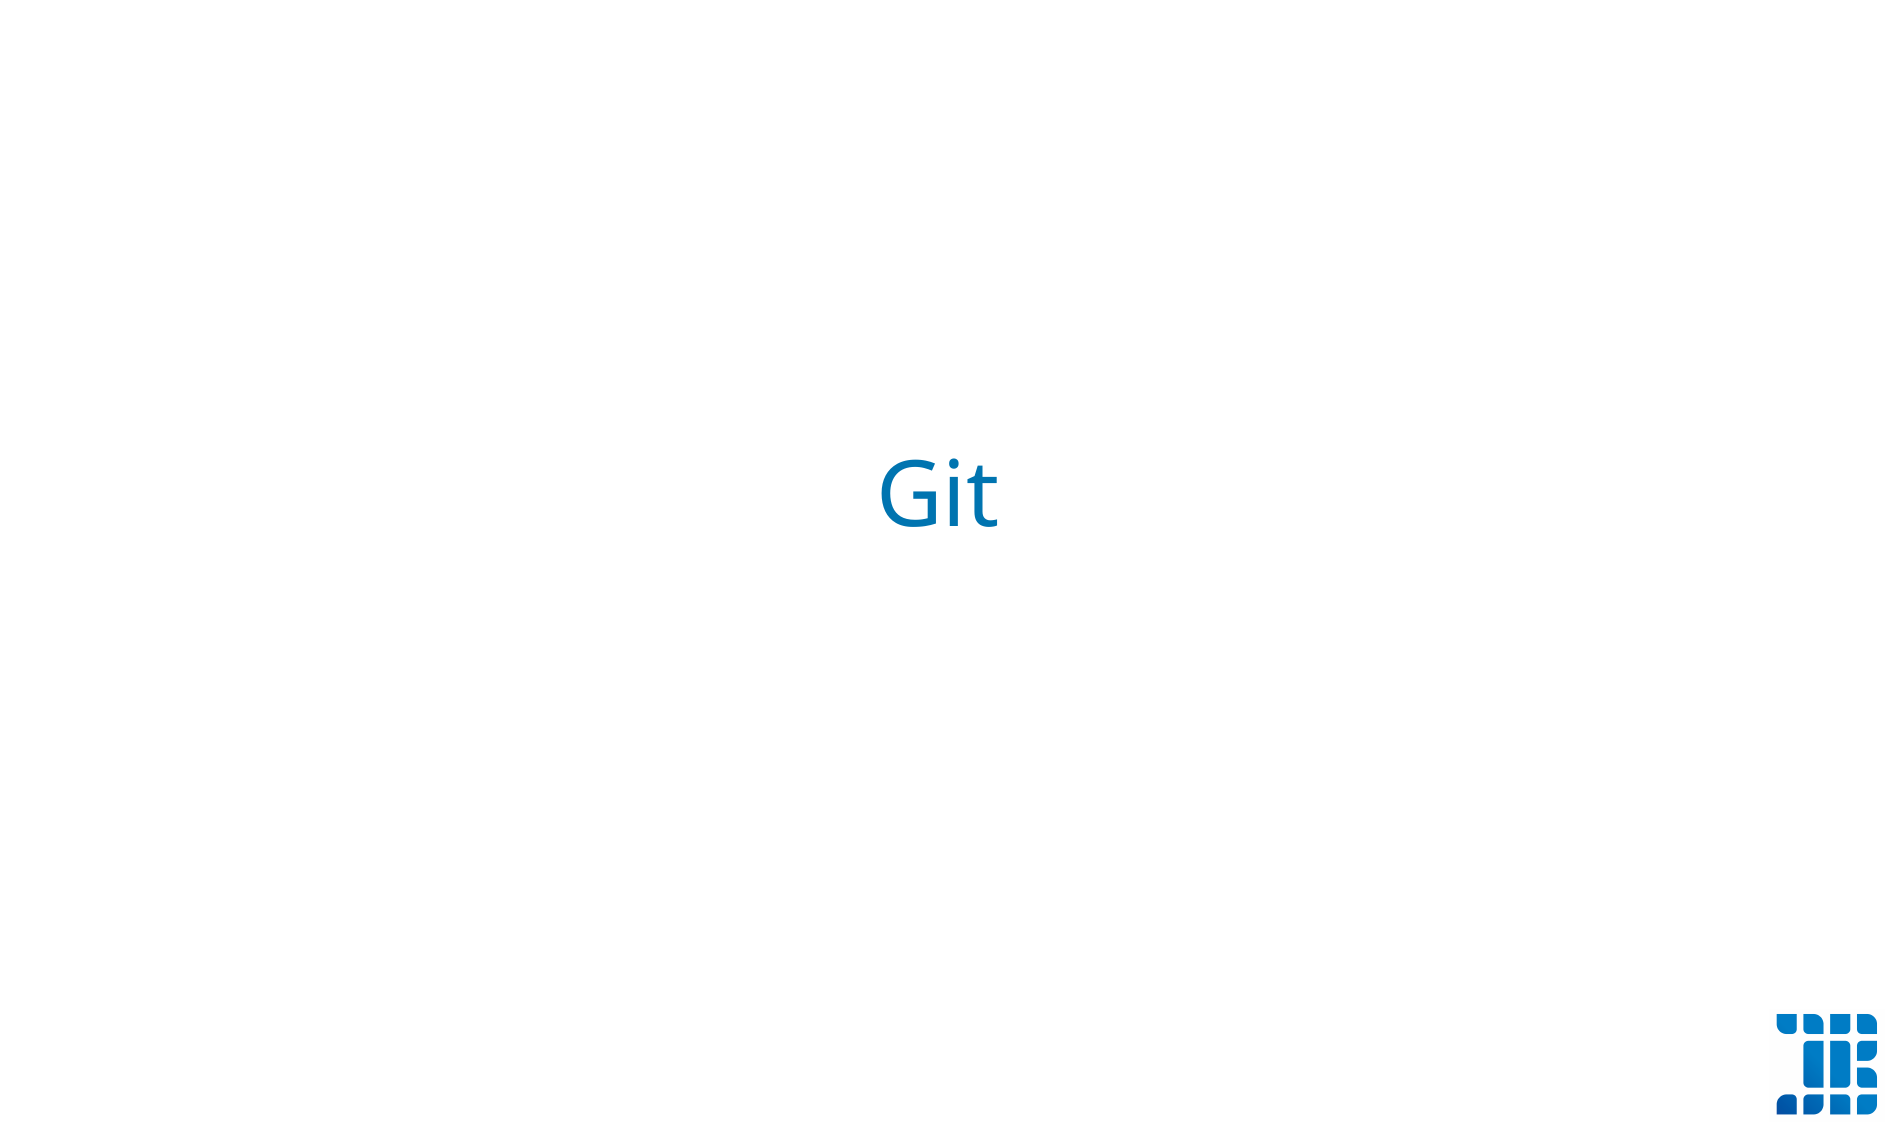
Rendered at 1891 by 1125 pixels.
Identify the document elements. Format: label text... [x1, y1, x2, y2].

picture [1769, 1009, 1885, 1122]
text_box Git [838, 429, 1038, 565]
